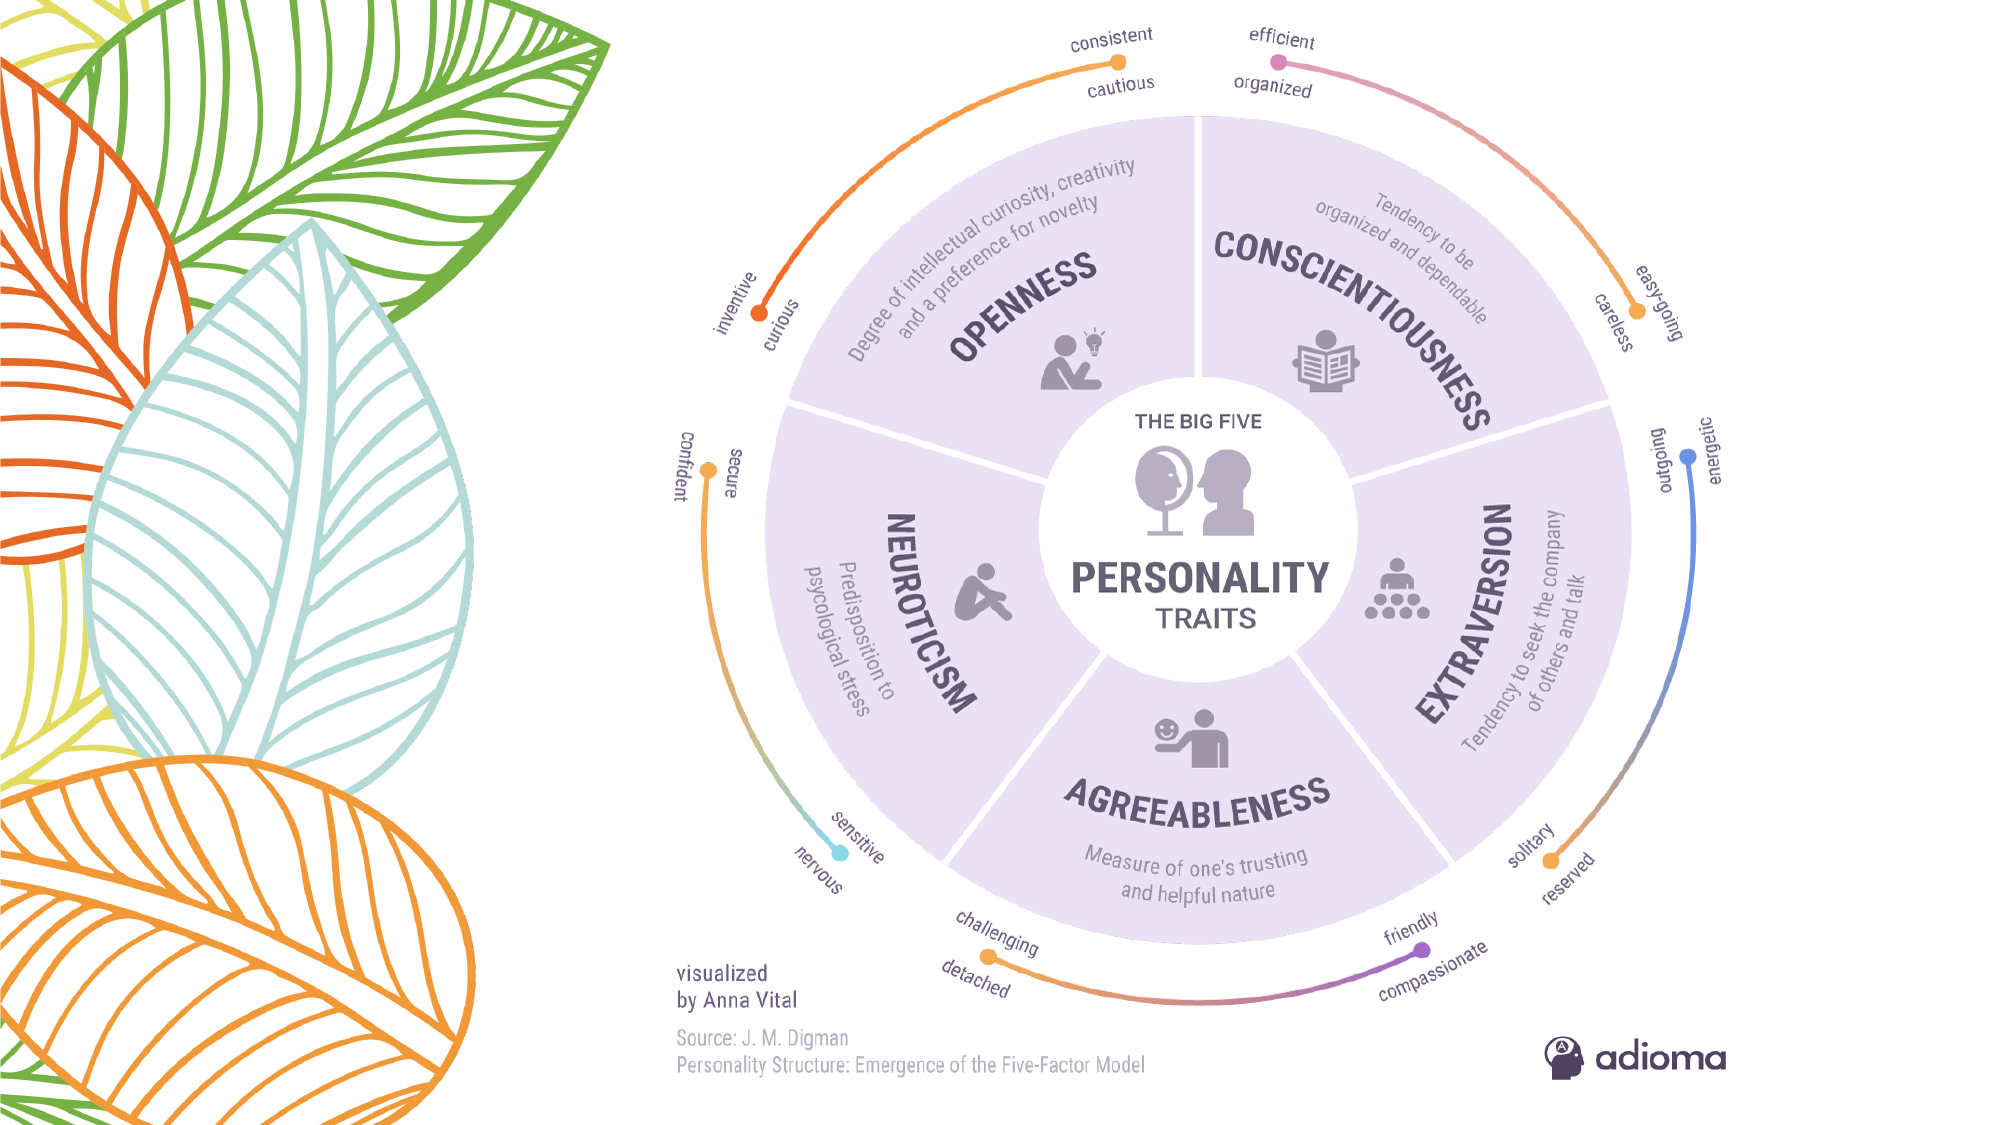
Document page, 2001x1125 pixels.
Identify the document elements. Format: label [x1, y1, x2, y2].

picture [0, 0, 611, 1125]
picture [641, 0, 1758, 1102]
